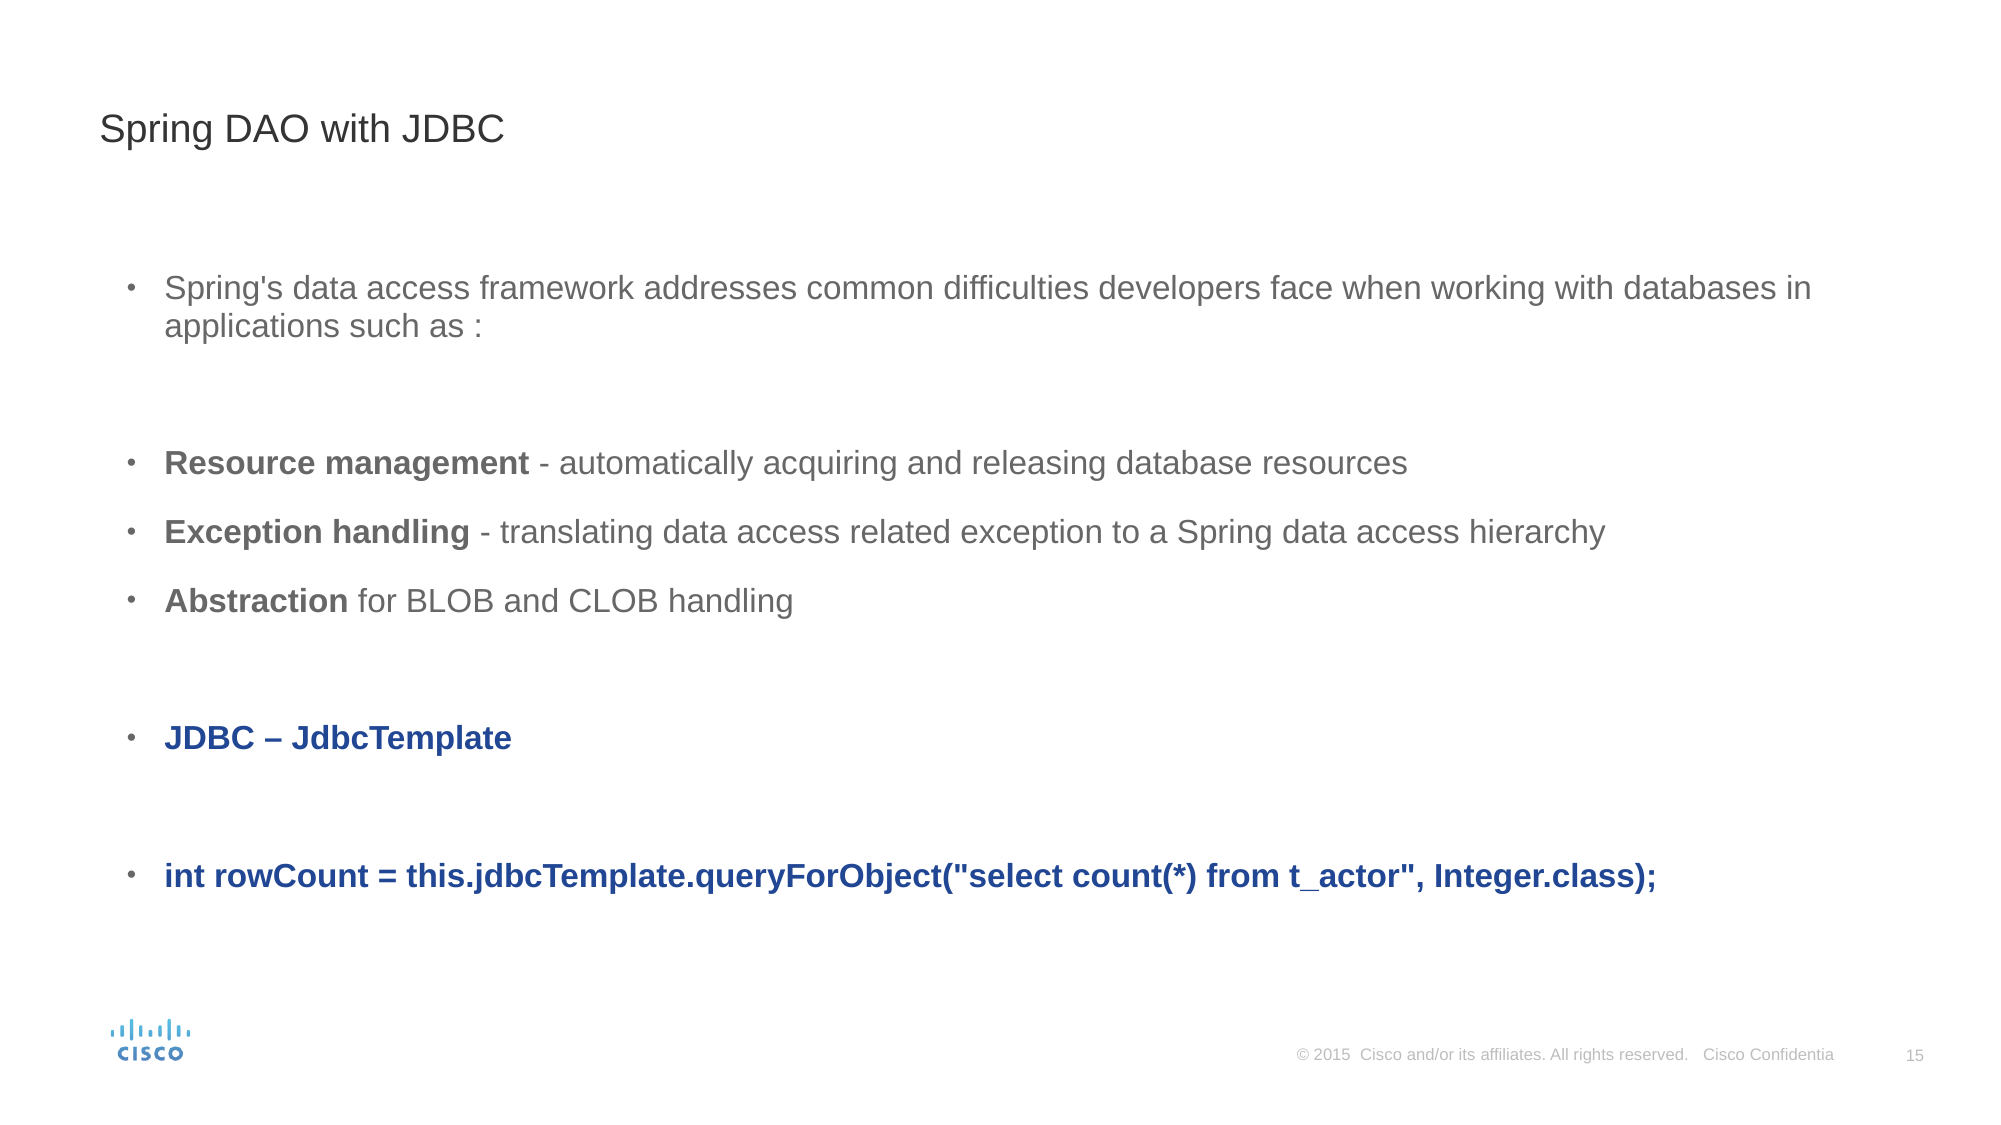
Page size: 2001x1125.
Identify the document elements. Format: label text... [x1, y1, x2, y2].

title Spring DAO with JDBC [79, 74, 1905, 189]
list Spring's data access framework addresses common difficulties developers face when working with databases in applications such as : Resource management - automatically acquiring and releasing database resources Exception handling - translating data access related exception to a Spring data access hierarchy Abstraction for BLOB and CLOB handling JDBC – JdbcTemplate int rowCount = this.jdbcTemplate.queryForObject("select count(*) from t_actor", Integer.class); [94, 188, 1862, 1007]
picture [103, 1011, 198, 1070]
